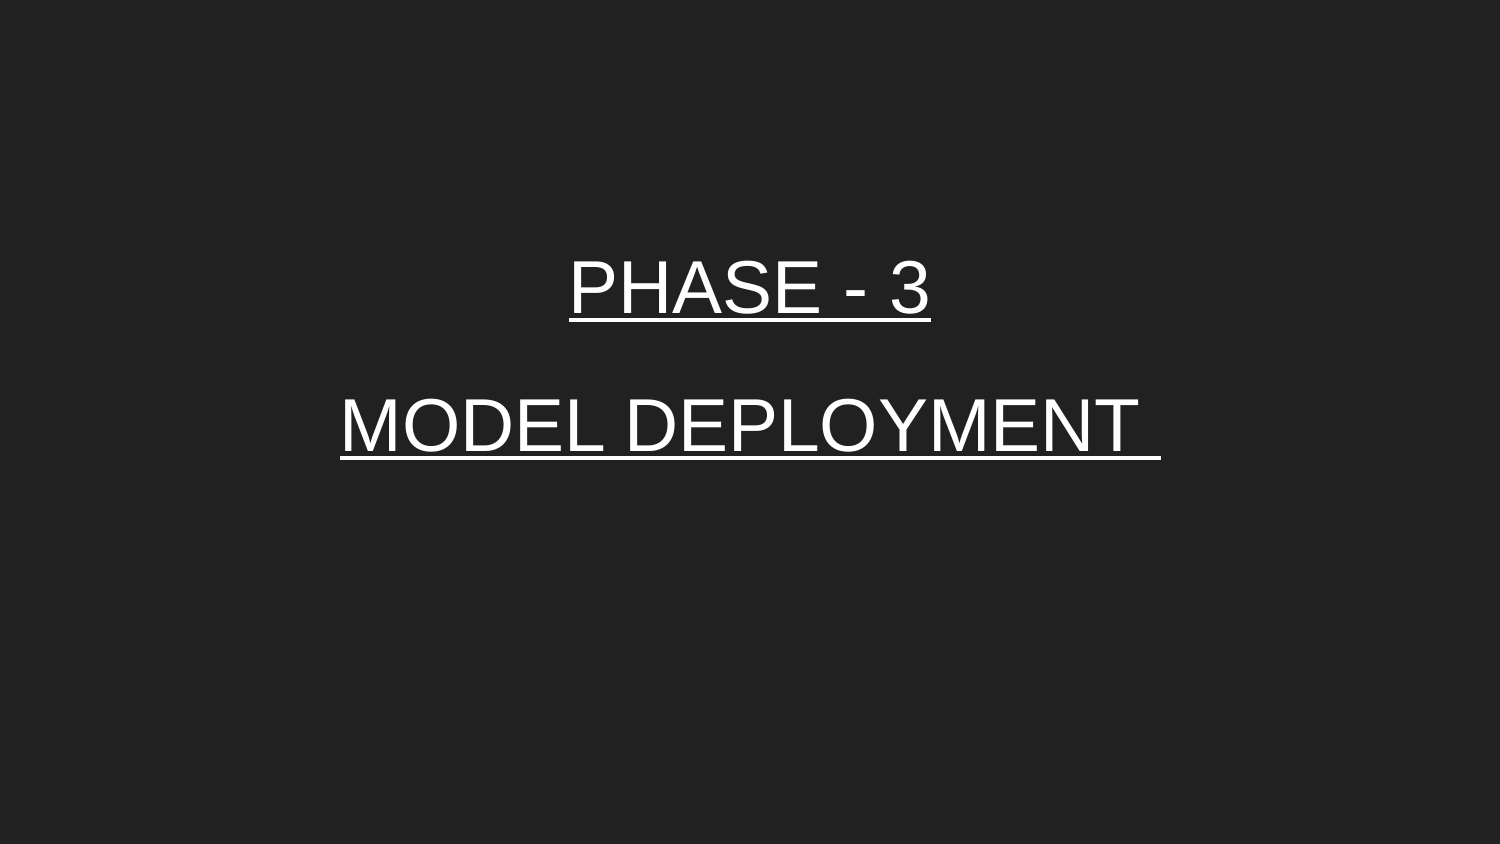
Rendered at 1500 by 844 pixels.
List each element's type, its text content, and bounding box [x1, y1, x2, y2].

title MODEL DEPLOYMENT [51, 353, 1449, 491]
title PHASE - 3 [51, 214, 1449, 353]
